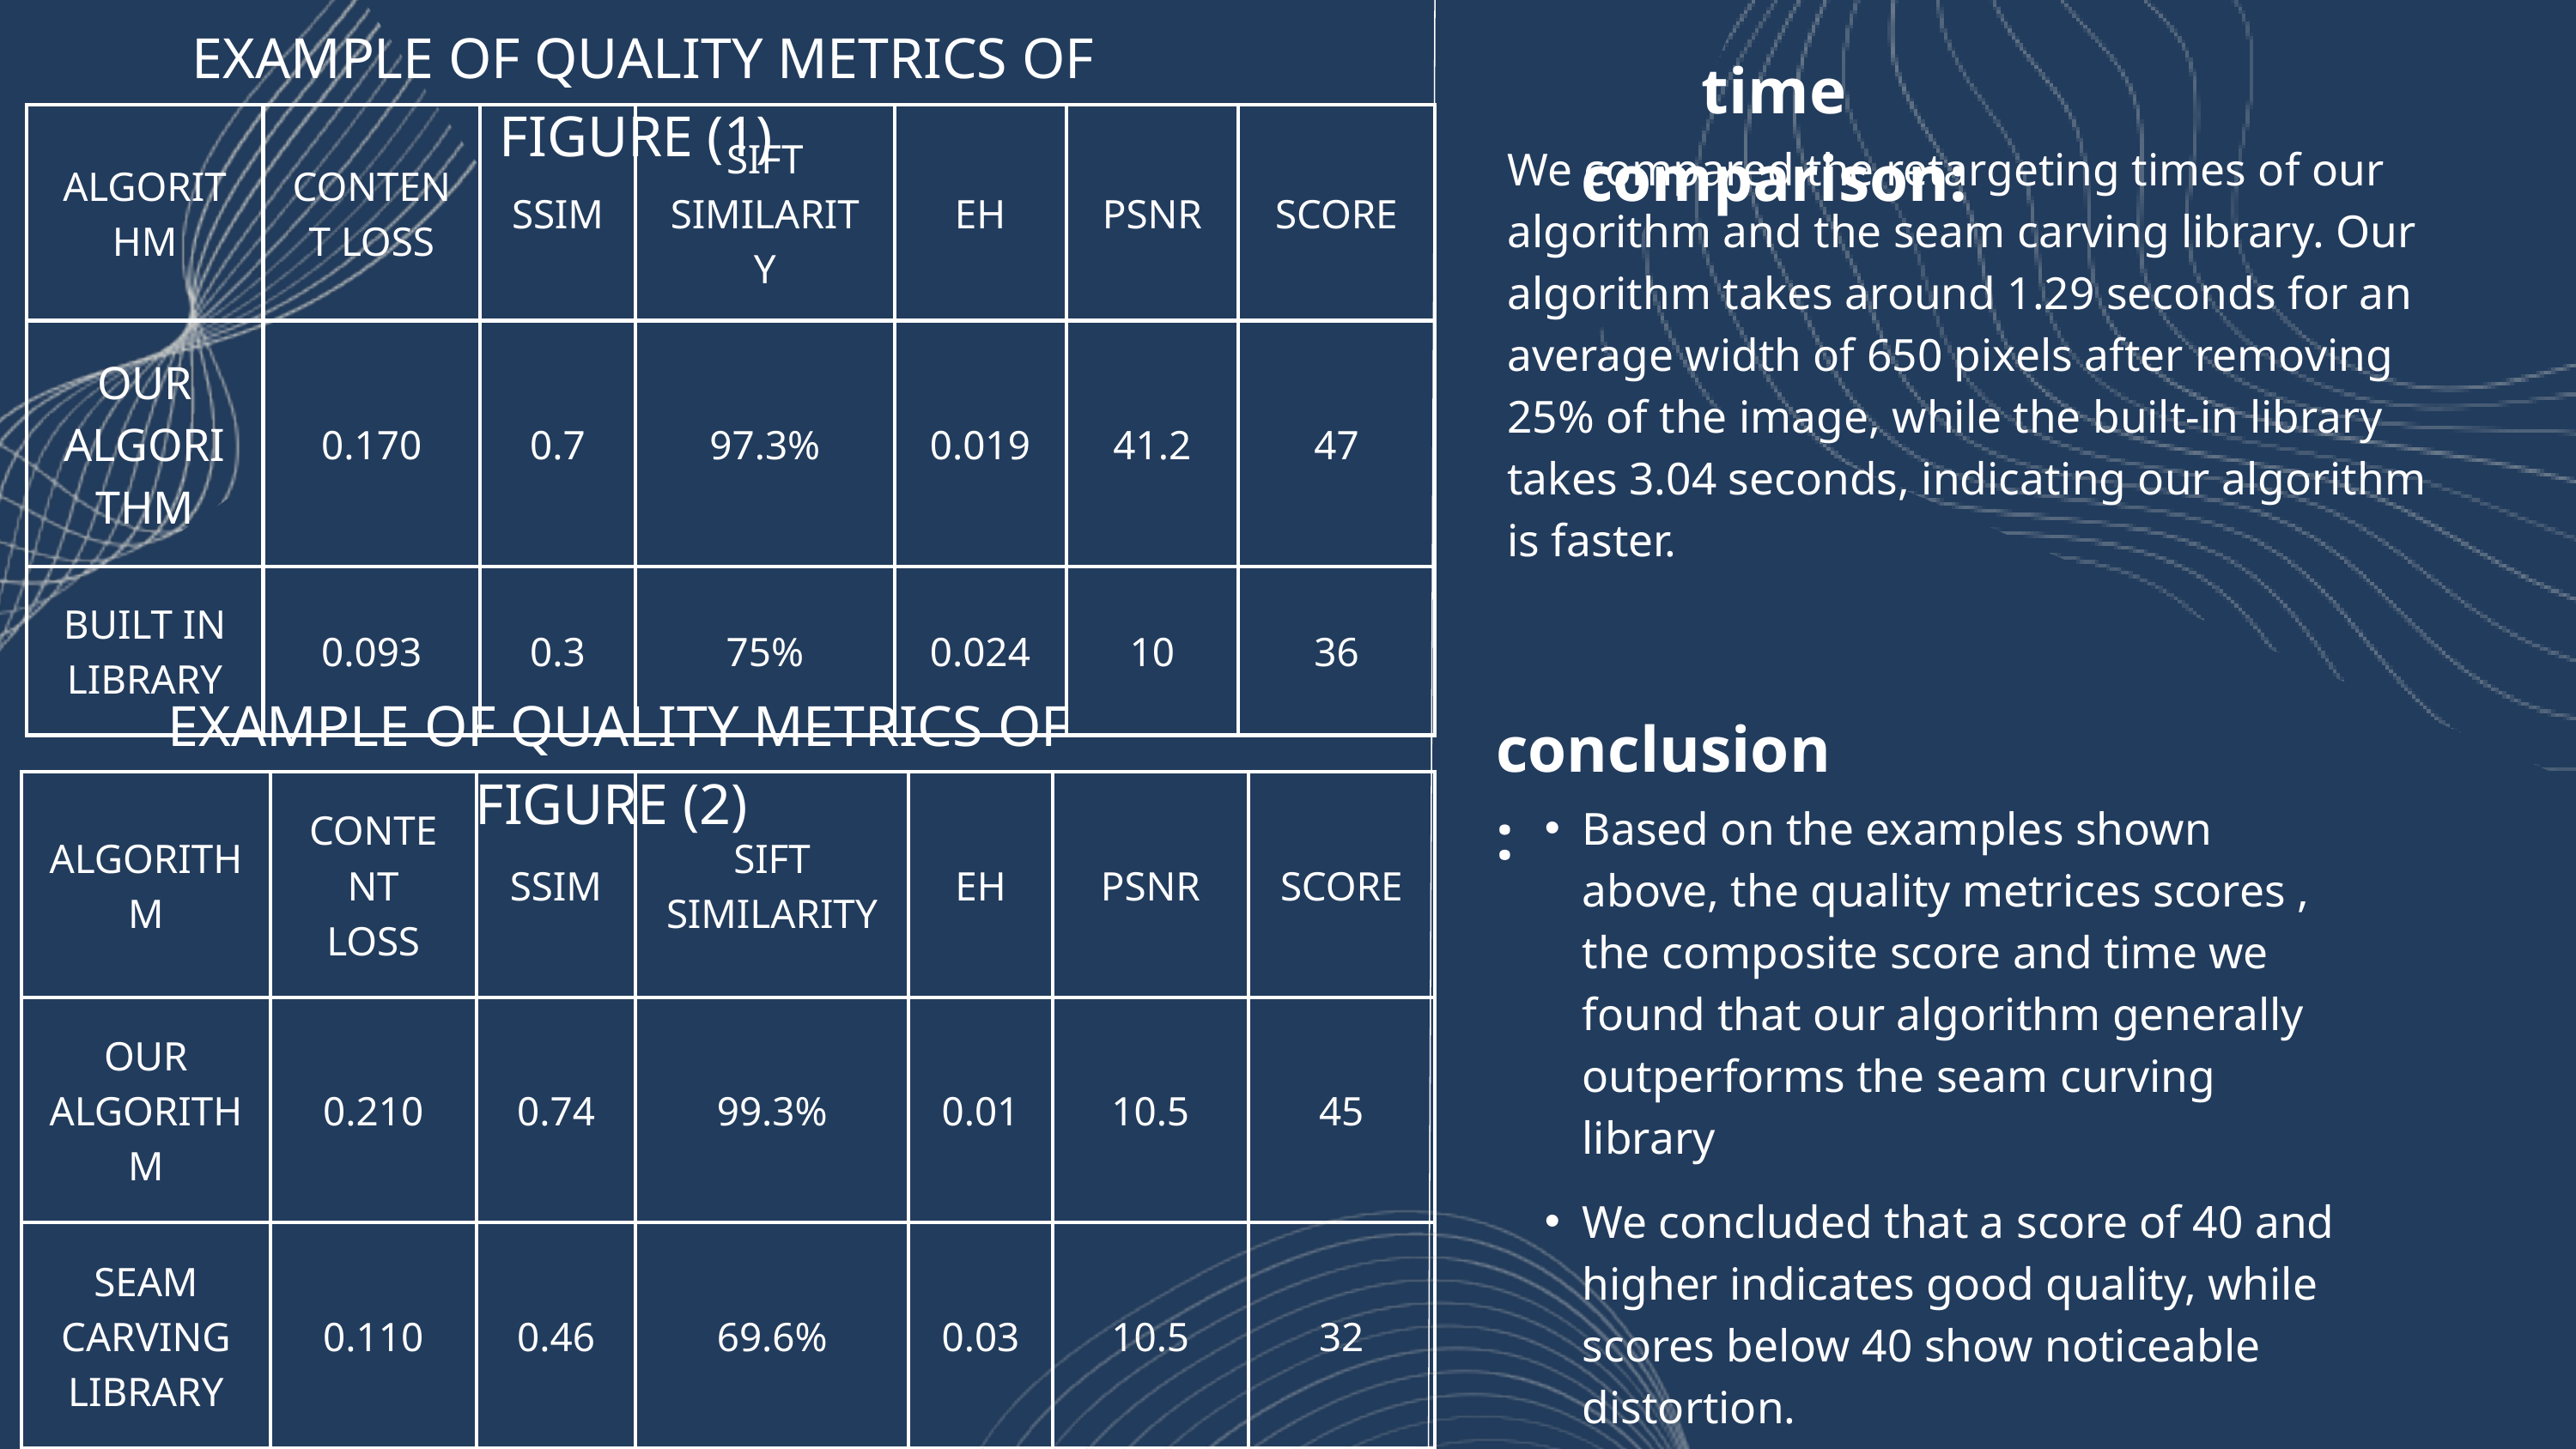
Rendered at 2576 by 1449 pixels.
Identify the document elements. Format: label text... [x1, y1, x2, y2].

text_box time comparison: [1507, 39, 2042, 133]
table_cell 10.5 [1054, 999, 1247, 1198]
table_cell 36 [1240, 568, 1433, 733]
table_cell 47 [1240, 323, 1433, 565]
text_box [1727, 0, 2576, 783]
table_cell 99.3% [637, 999, 907, 1221]
table_cell 0.093 [265, 568, 478, 680]
table_header CONTENT LOSS [265, 168, 478, 318]
table_cell 0.024 [896, 568, 1065, 680]
text_box EXAMPLE OF QUALITY METRICS OF FIGURE (1) [109, 12, 1163, 168]
table_cell 41.2 [1068, 323, 1236, 565]
table_header SCORE [1240, 106, 1433, 318]
text_box Based on the examples shown above, the quality metrices scores , the composite score and time we found that our algorithm generally outperforms the seam curving library [1507, 791, 2346, 1163]
table_cell SEAM CARVING LIBRARY [23, 1224, 269, 1446]
table_cell 0.46 [478, 1224, 634, 1446]
table_header SIFT SIMILARITY [637, 835, 907, 996]
table_header SSIM [478, 835, 634, 996]
table_cell 0.3 [482, 568, 634, 680]
table_cell OUR ALGORITHM [28, 323, 261, 565]
table_header ALGORITHM [23, 773, 269, 996]
text_box [945, 1191, 2341, 1449]
table_cell 0.7 [482, 323, 634, 565]
table_cell 0.03 [910, 1224, 951, 1446]
table_cell 0.74 [478, 999, 634, 1221]
table_header CONTENT LOSS [272, 835, 475, 996]
table_cell 0.019 [896, 323, 1065, 565]
table_header ALGORITHM [28, 106, 261, 318]
table_header SIFT SIMILARITY [637, 168, 893, 318]
table_cell 75% [637, 568, 893, 680]
text_box EXAMPLE OF QUALITY METRICS OF FIGURE (2) [82, 680, 1141, 835]
table_cell BUILT IN LIBRARY [28, 568, 261, 733]
table_header EH [910, 835, 1051, 996]
table_header EH [896, 168, 1065, 318]
table_cell 10 [1068, 568, 1236, 733]
table_header PSNR [1068, 106, 1236, 318]
table_header SSIM [482, 168, 634, 318]
text_box conclusion: [1496, 696, 1848, 873]
text_box We concluded that a score of 40 and higher indicates good quality, while scores below 40 show noticeable distortion. [1507, 1185, 2417, 1433]
table_cell OUR ALGORITHM [23, 999, 269, 1221]
table_cell 0.01 [910, 999, 1051, 1221]
table_header SCORE [1250, 773, 1433, 996]
text_box We compared the retargeting times of our algorithm and the seam carving library. Our algorithm takes around 1.29 seconds for an average width of 650 pixels after removing 25% of the image, while the built-in library takes 3.04 seconds, indicating our algorithm is faster. [1507, 133, 2432, 566]
table_cell 69.6% [637, 1224, 907, 1446]
table_cell 0.170 [265, 323, 478, 565]
table_cell 0.110 [272, 1224, 475, 1446]
table_cell 45 [1250, 999, 1433, 1204]
table_header PSNR [1054, 773, 1247, 996]
table_cell 0.210 [272, 999, 475, 1221]
text_box [0, 0, 372, 659]
table_cell 97.3% [637, 323, 893, 565]
